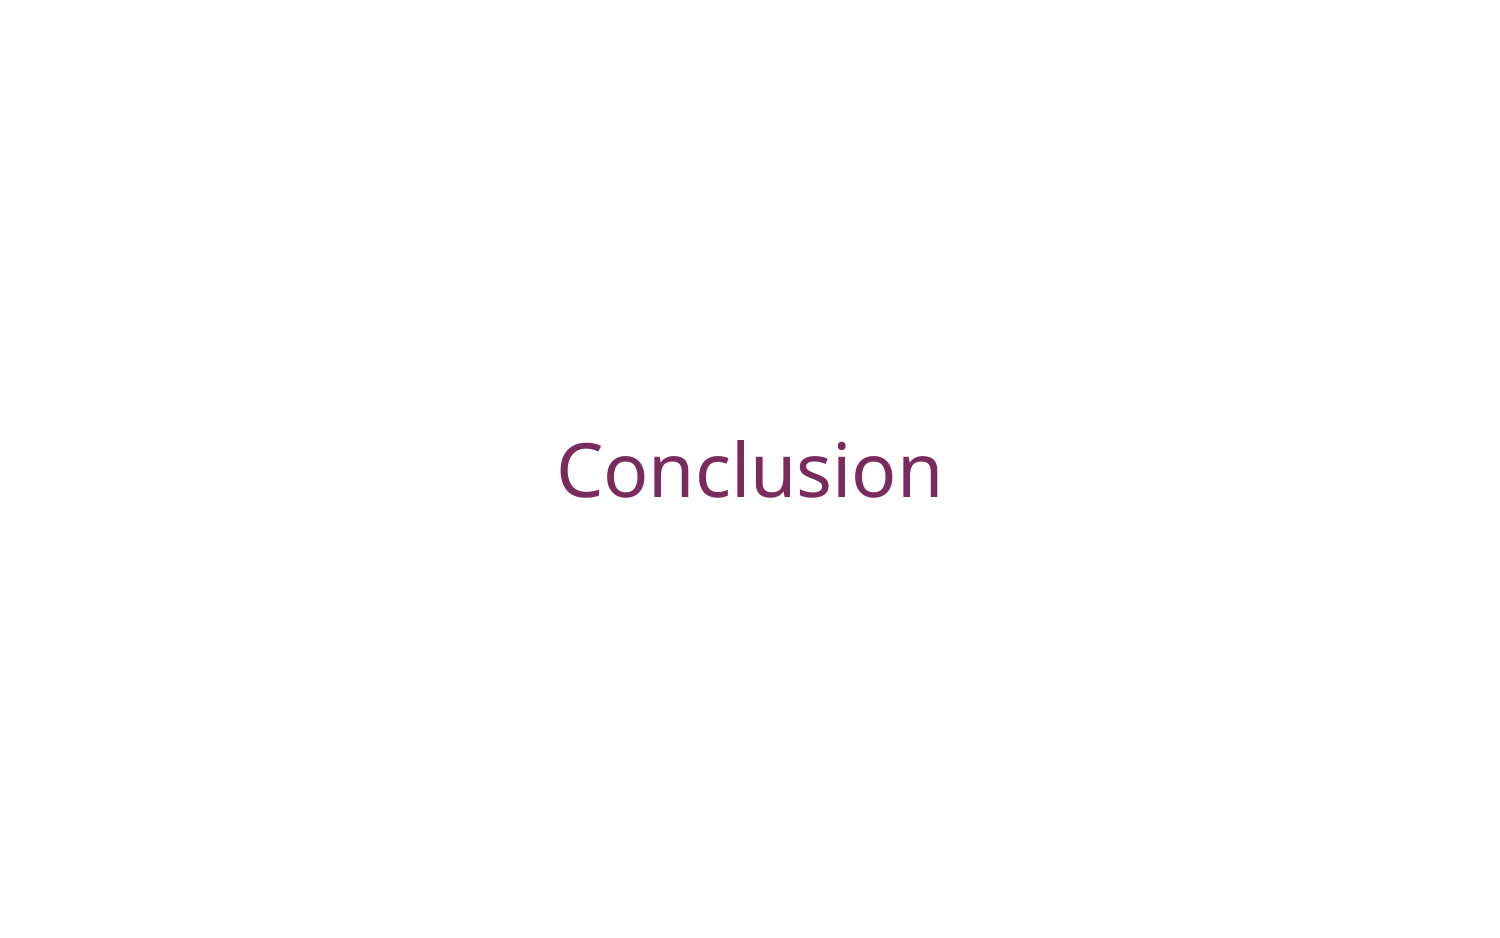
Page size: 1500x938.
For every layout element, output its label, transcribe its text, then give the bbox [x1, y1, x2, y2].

title Conclusion [51, 392, 1449, 546]
